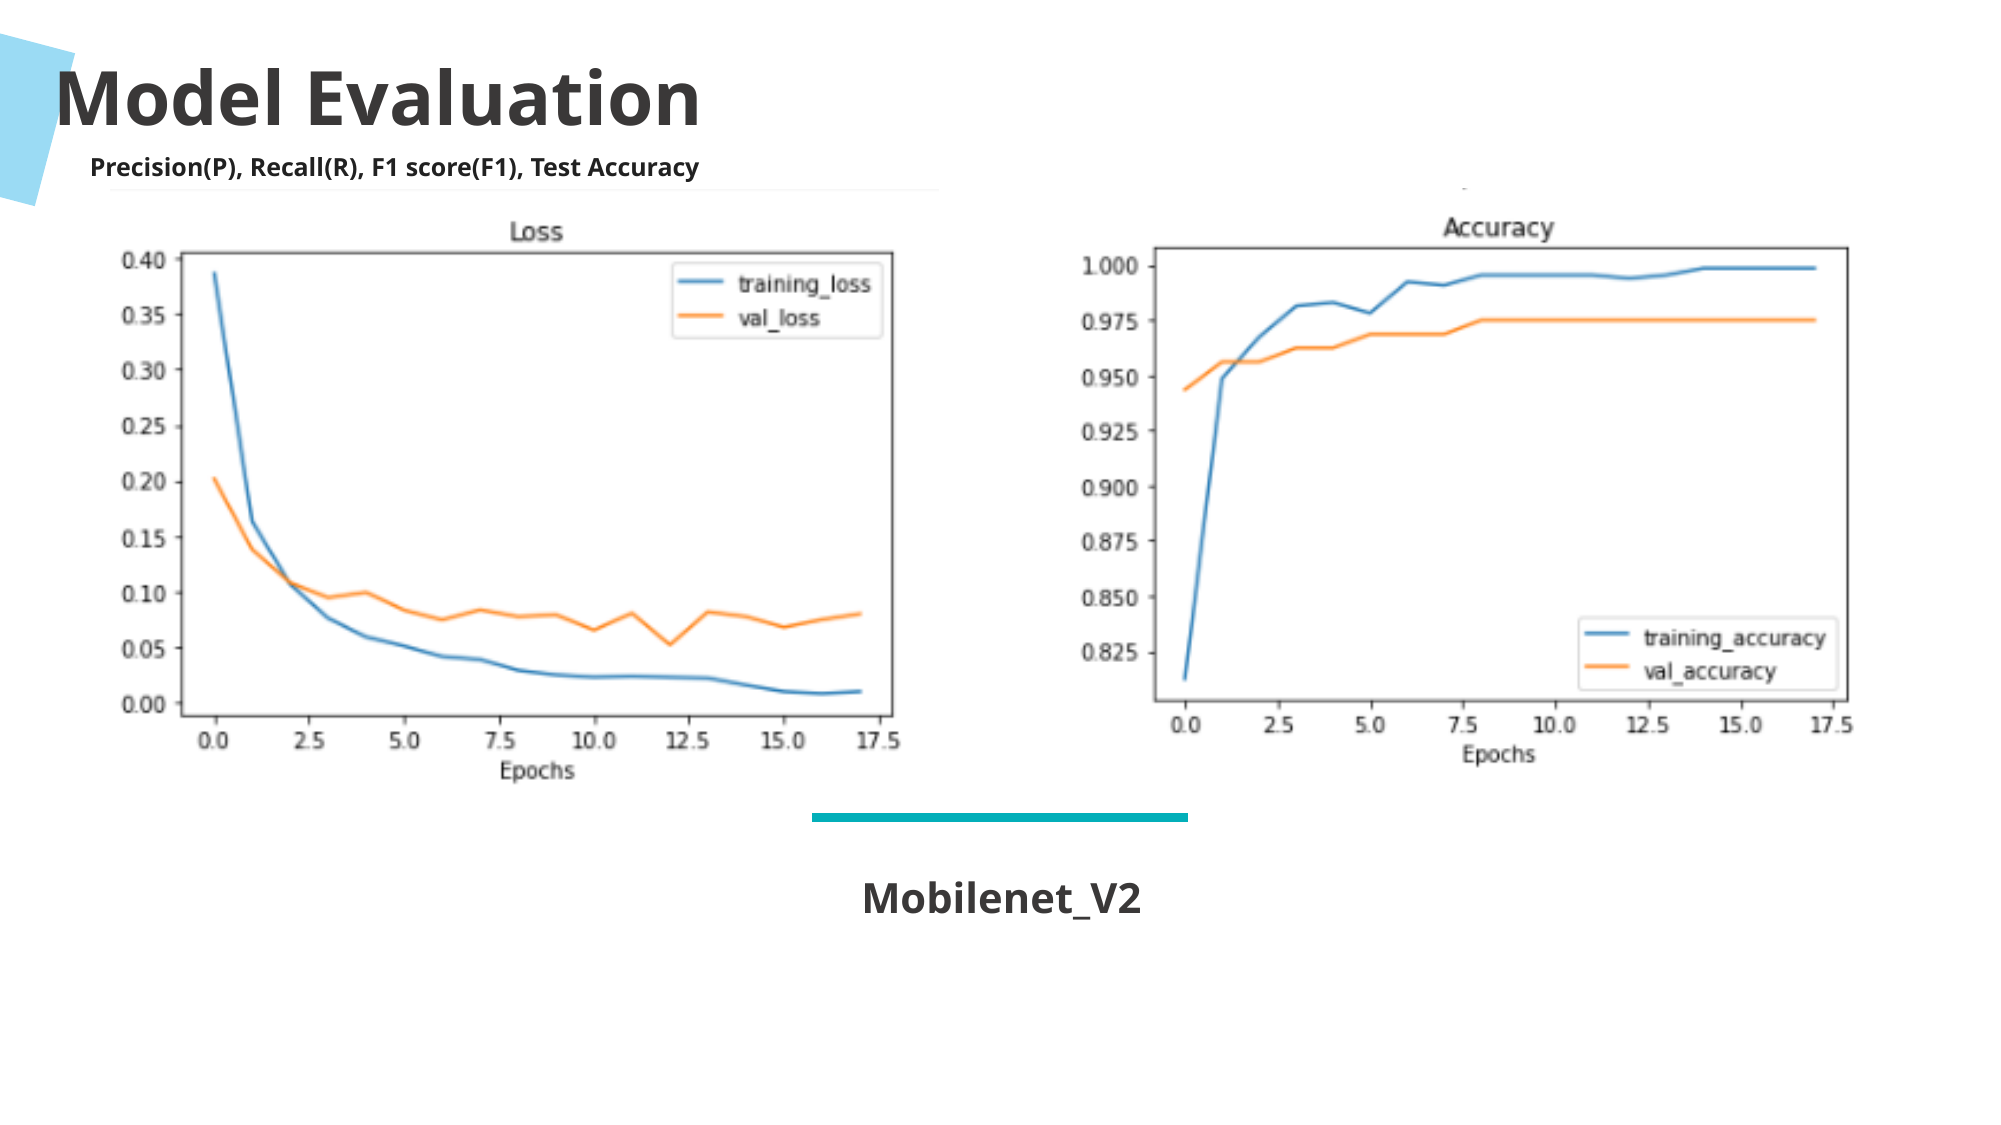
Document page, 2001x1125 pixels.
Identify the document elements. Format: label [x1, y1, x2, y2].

text_box [0, 32, 75, 208]
text_box [75, 42, 959, 190]
text_box [812, 817, 1188, 930]
picture [110, 189, 939, 801]
picture [1061, 188, 1900, 800]
